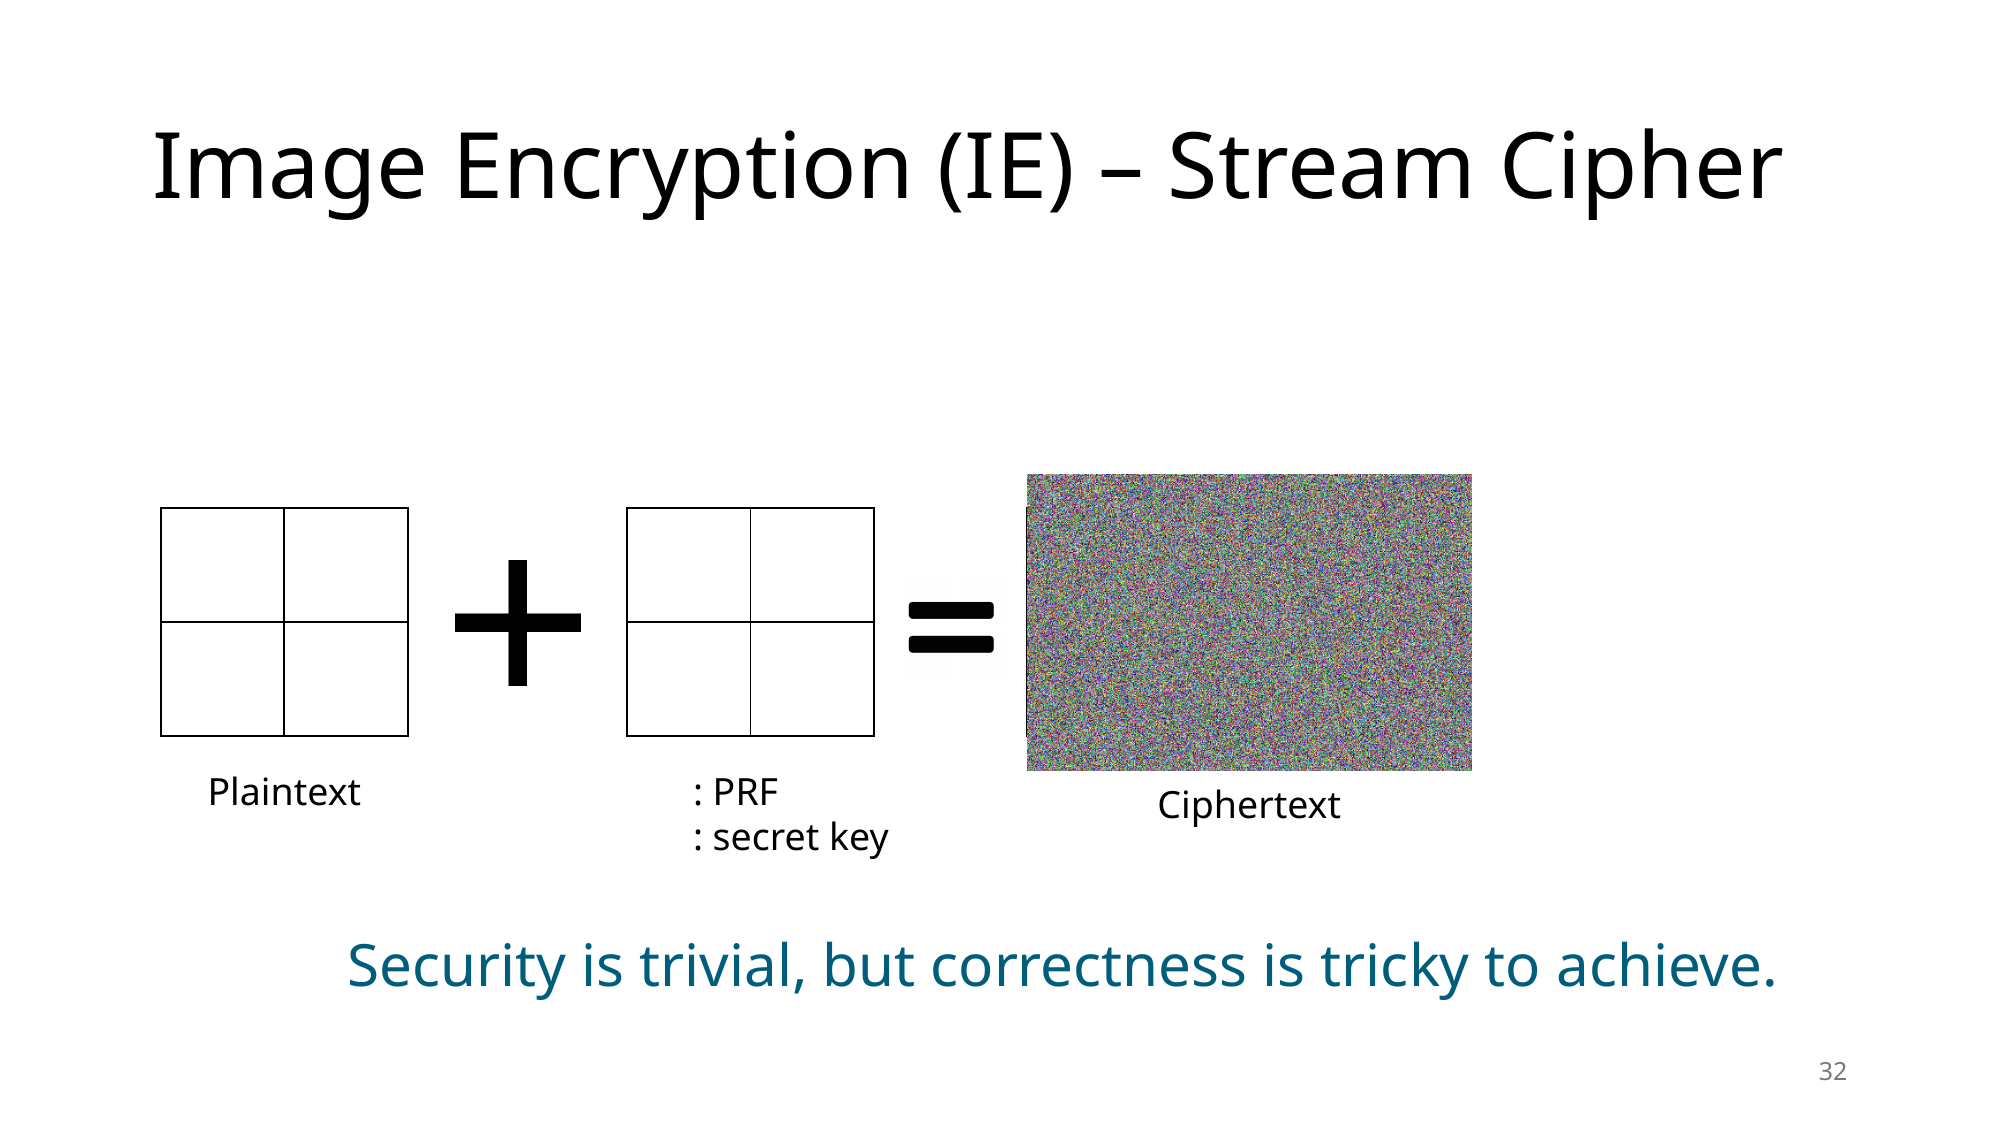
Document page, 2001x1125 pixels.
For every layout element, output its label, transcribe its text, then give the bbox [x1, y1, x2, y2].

text_box Ciphertext [1142, 774, 1356, 834]
picture [441, 546, 593, 698]
text_box Security is trivial, but correctness is tricky to achieve. [333, 920, 2000, 1006]
picture [1026, 473, 1472, 771]
slide_number 32 [1412, 1042, 1863, 1103]
title Image Encryption (IE) – Stream Cipher [137, 59, 1863, 278]
text_box Plaintext [192, 761, 376, 821]
picture [895, 572, 1008, 685]
